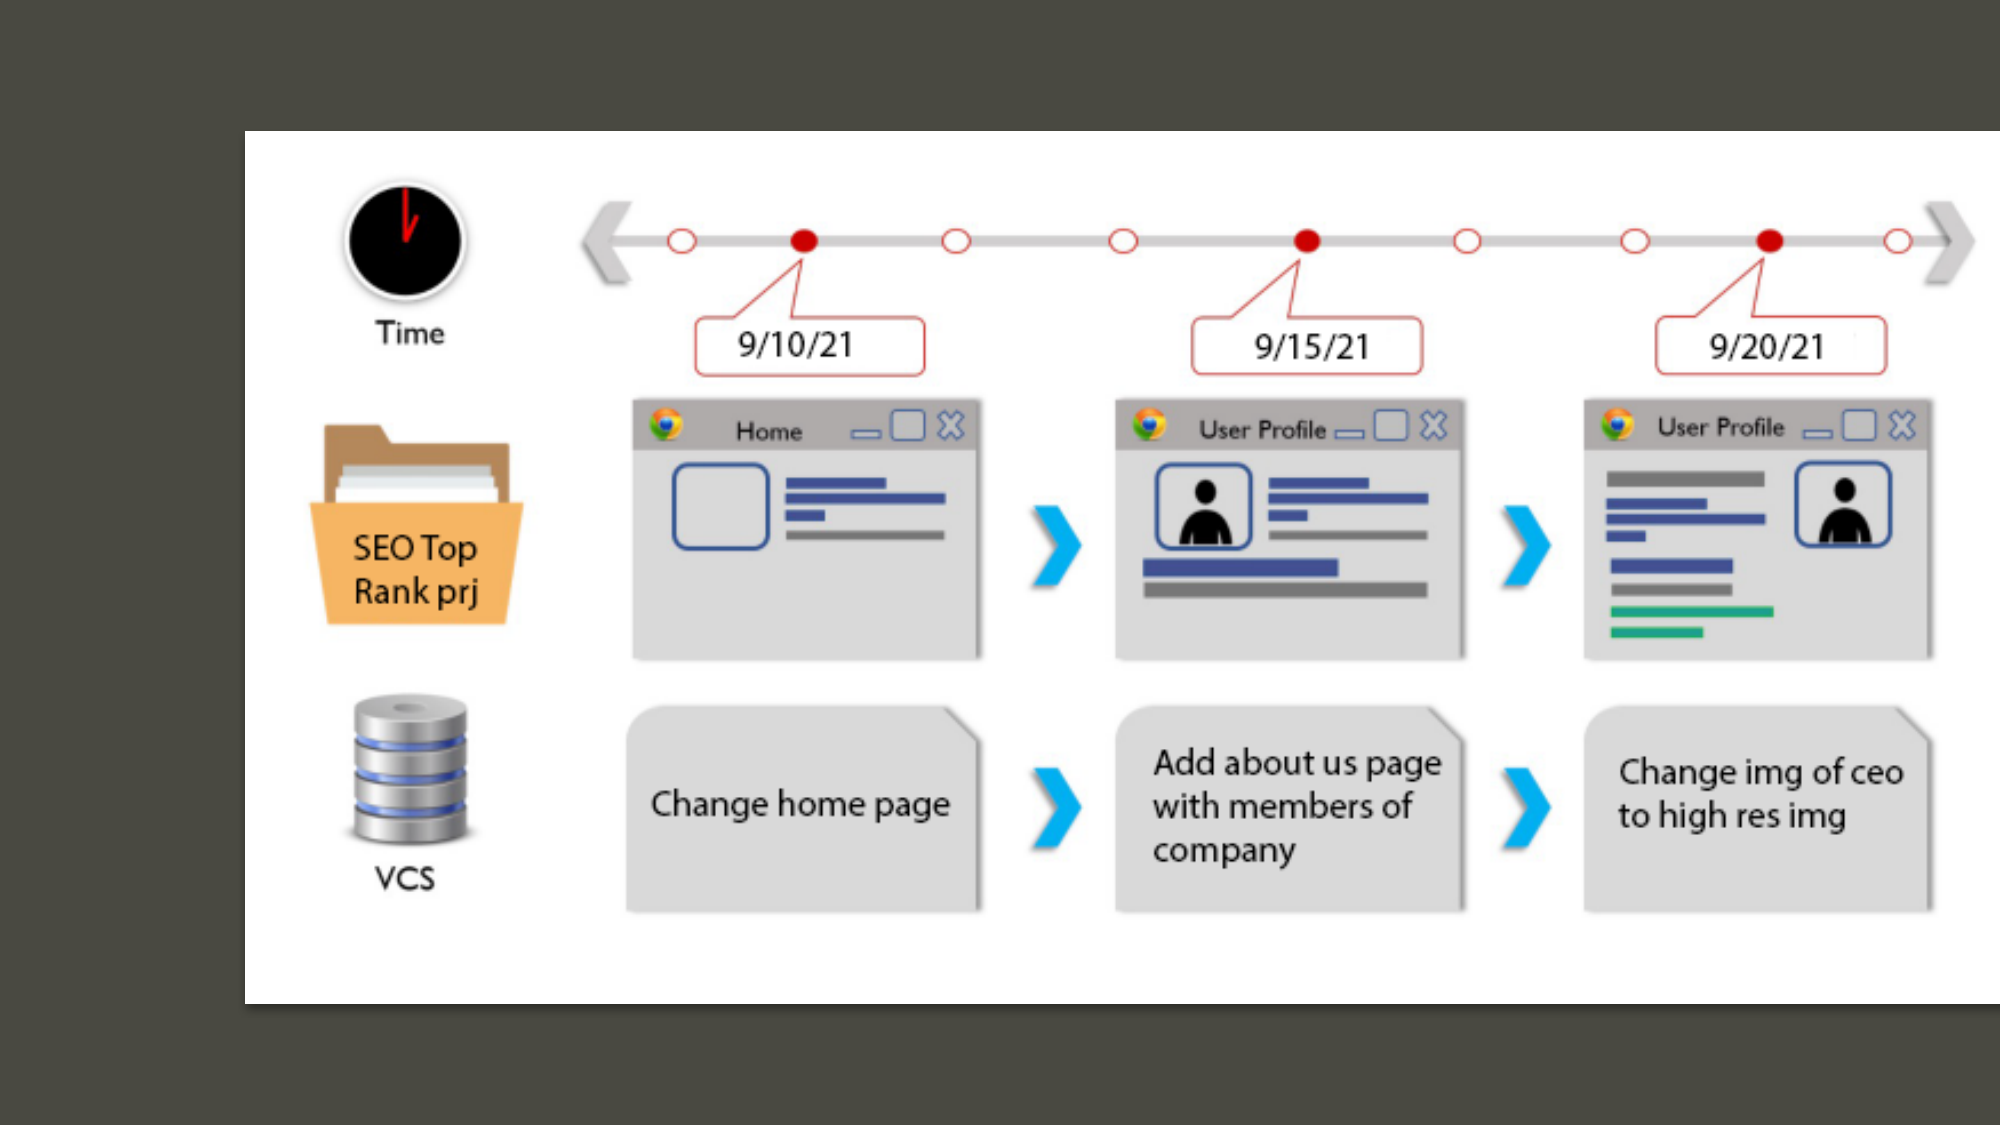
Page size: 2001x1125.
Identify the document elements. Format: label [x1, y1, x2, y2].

list [245, 131, 2000, 1004]
text_box [0, 0, 2000, 1125]
